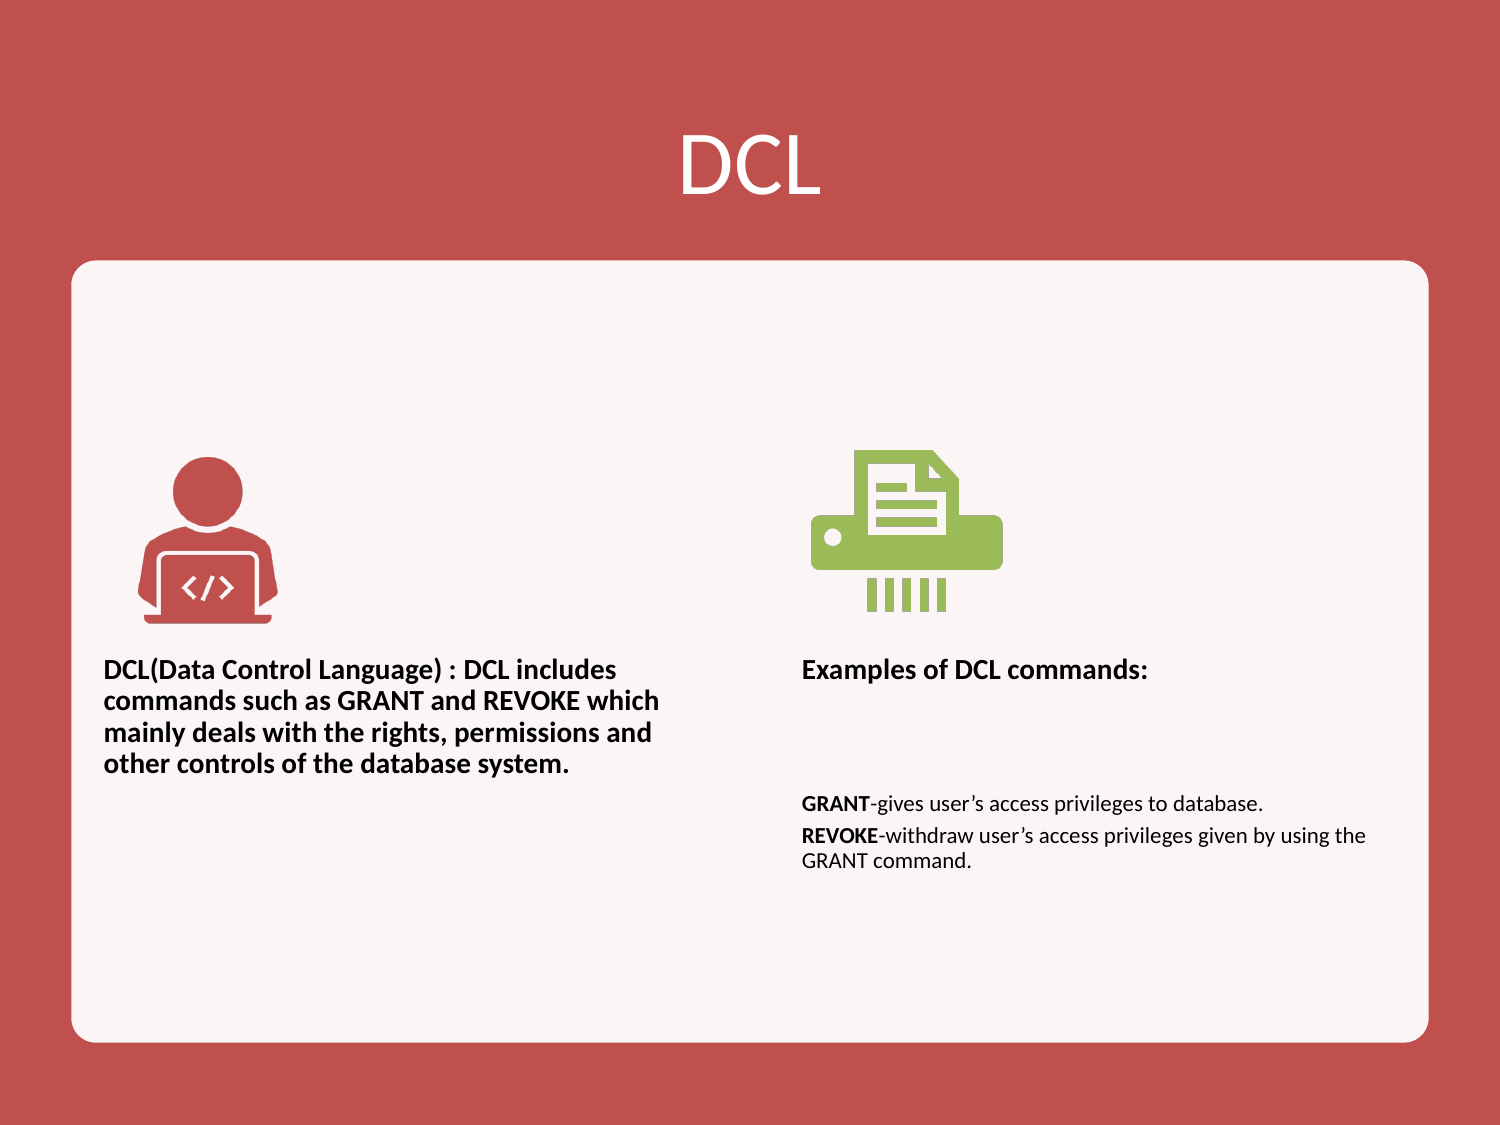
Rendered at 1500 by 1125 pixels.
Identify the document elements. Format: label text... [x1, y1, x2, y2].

title DCL [103, 75, 1397, 241]
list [102, 295, 1398, 1010]
text_box [0, 0, 1500, 1125]
text_box [69, 258, 1431, 1045]
